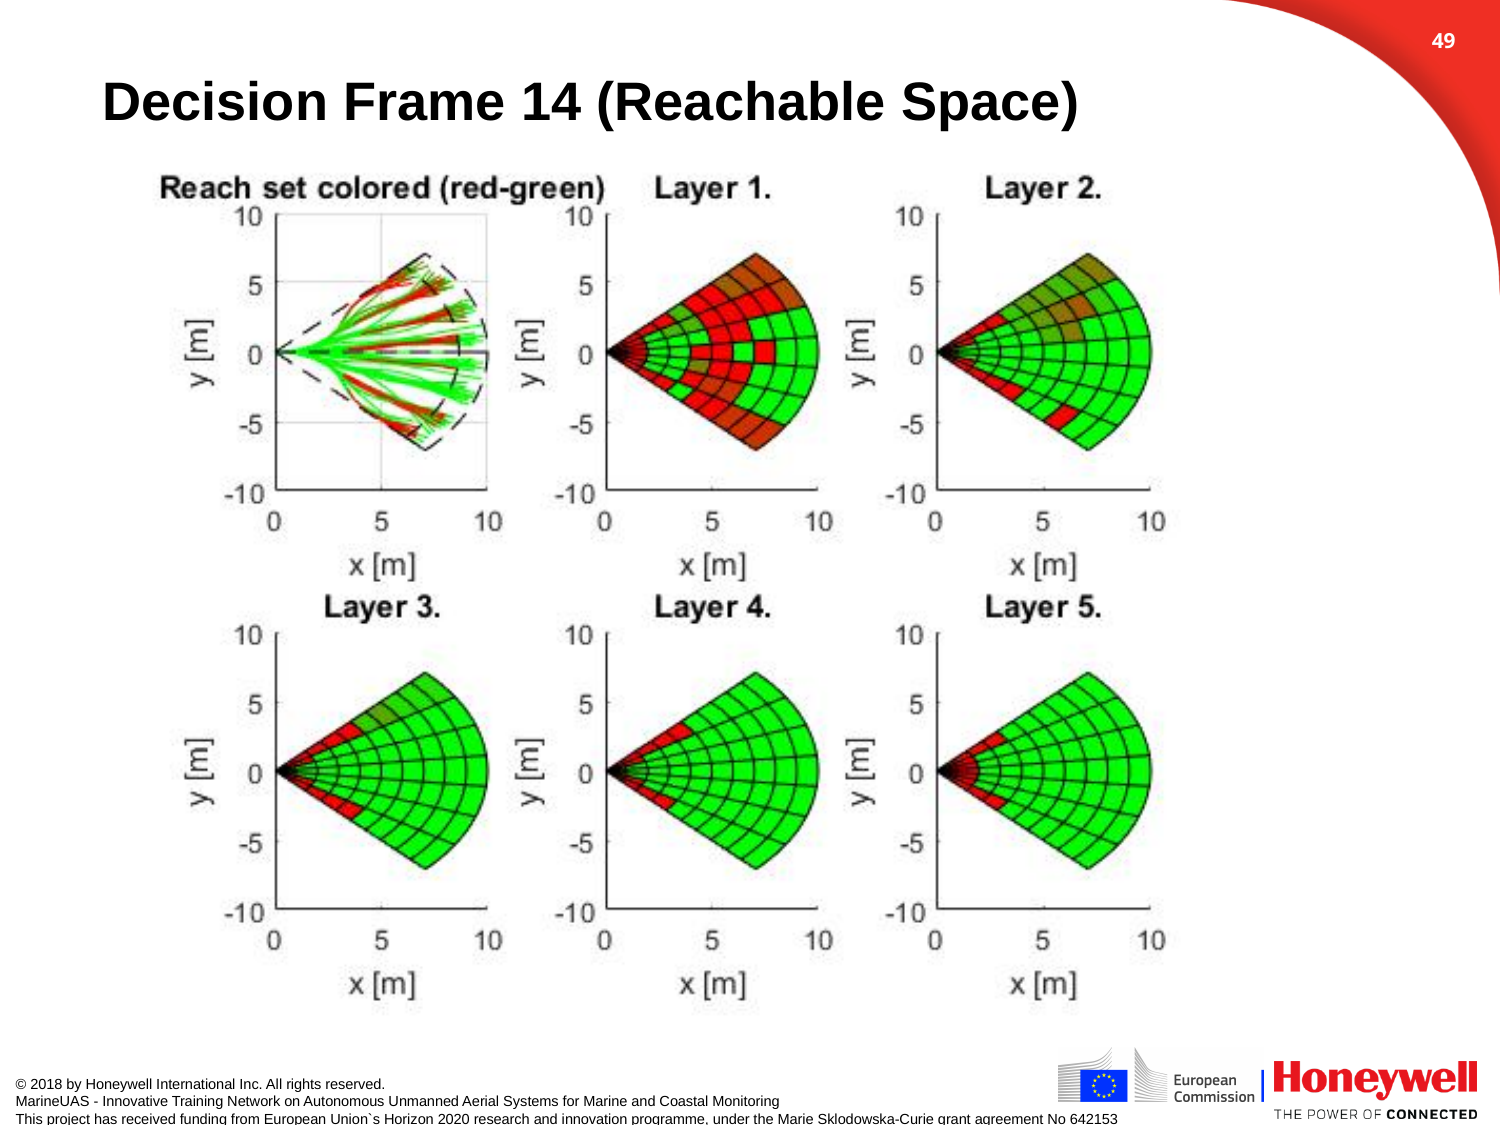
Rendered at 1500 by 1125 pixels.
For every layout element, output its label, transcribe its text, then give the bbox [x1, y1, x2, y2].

picture [1274, 1061, 1477, 1119]
picture [1203, 0, 1500, 297]
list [86, 140, 1266, 1025]
slide_number 48 [1416, 0, 1500, 83]
picture [1058, 1047, 1264, 1102]
title Decision Frame 14 (Reachable Space) [86, 58, 1347, 141]
